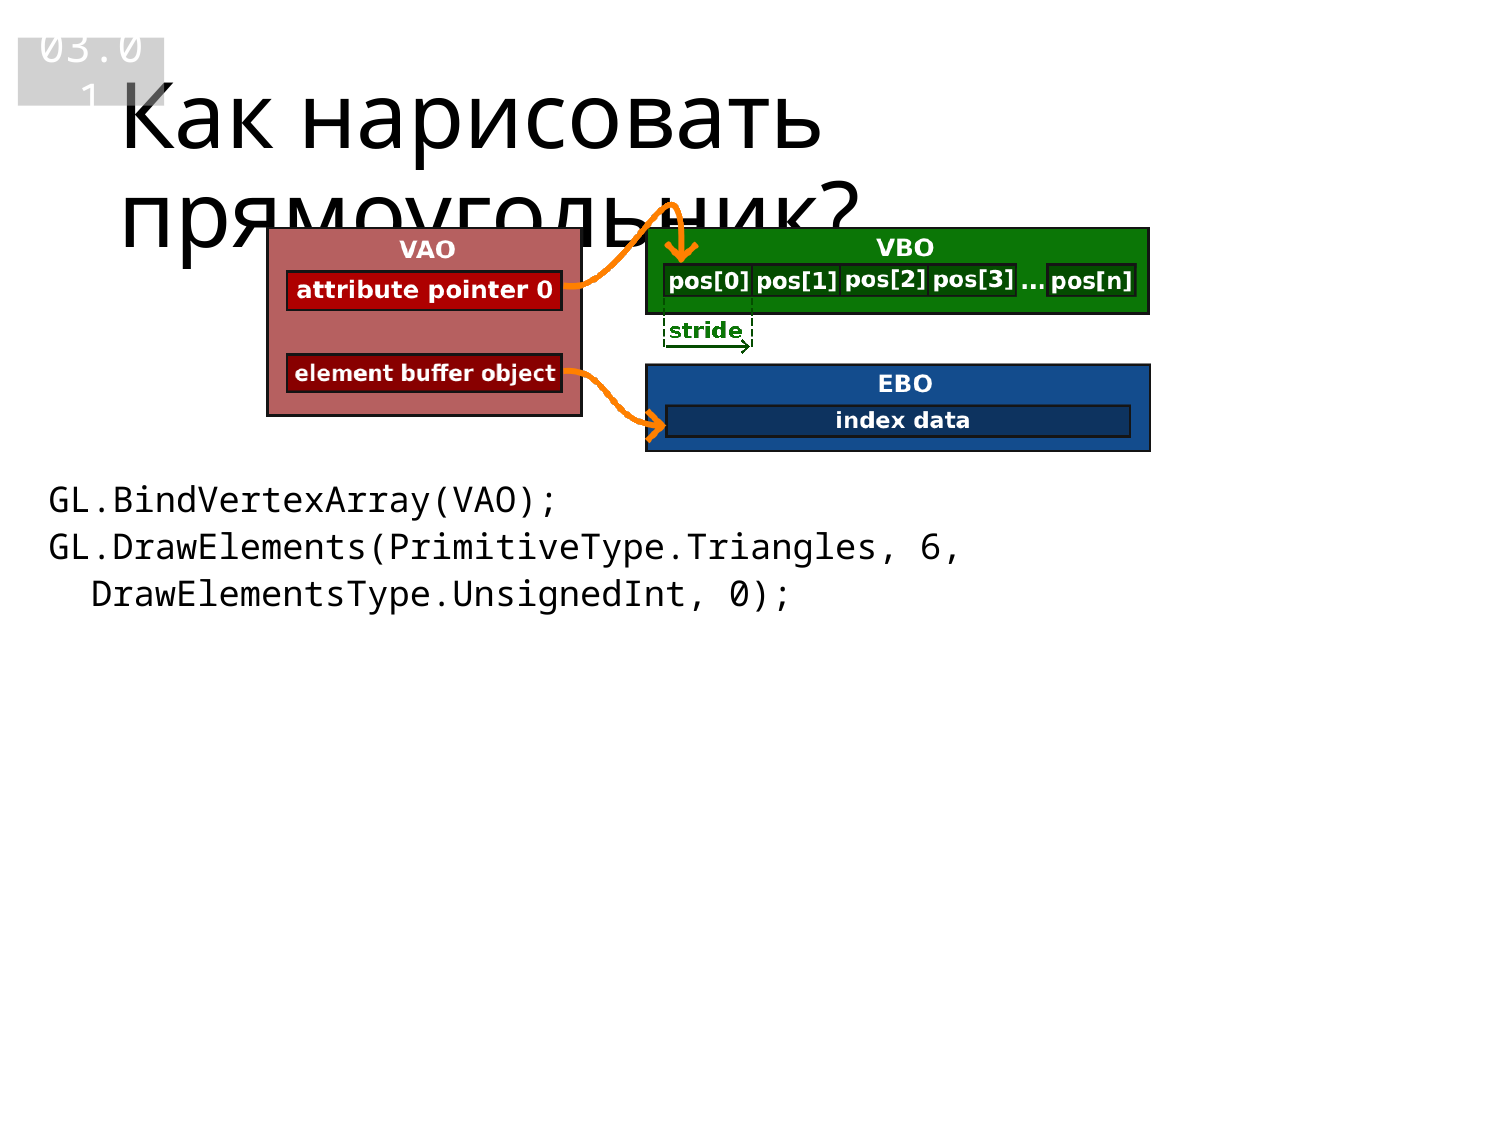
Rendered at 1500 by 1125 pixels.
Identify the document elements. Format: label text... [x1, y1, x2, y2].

title Как нарисовать прямоугольник? [103, 59, 1397, 278]
list GL.BindVertexArray(VAO); GL.DrawElements(PrimitiveType.Triangles, 6, DrawElementsType.UnsignedInt, 0); [33, 469, 1485, 1037]
picture [265, 201, 1151, 452]
text_box 03.01 [17, 37, 165, 106]
